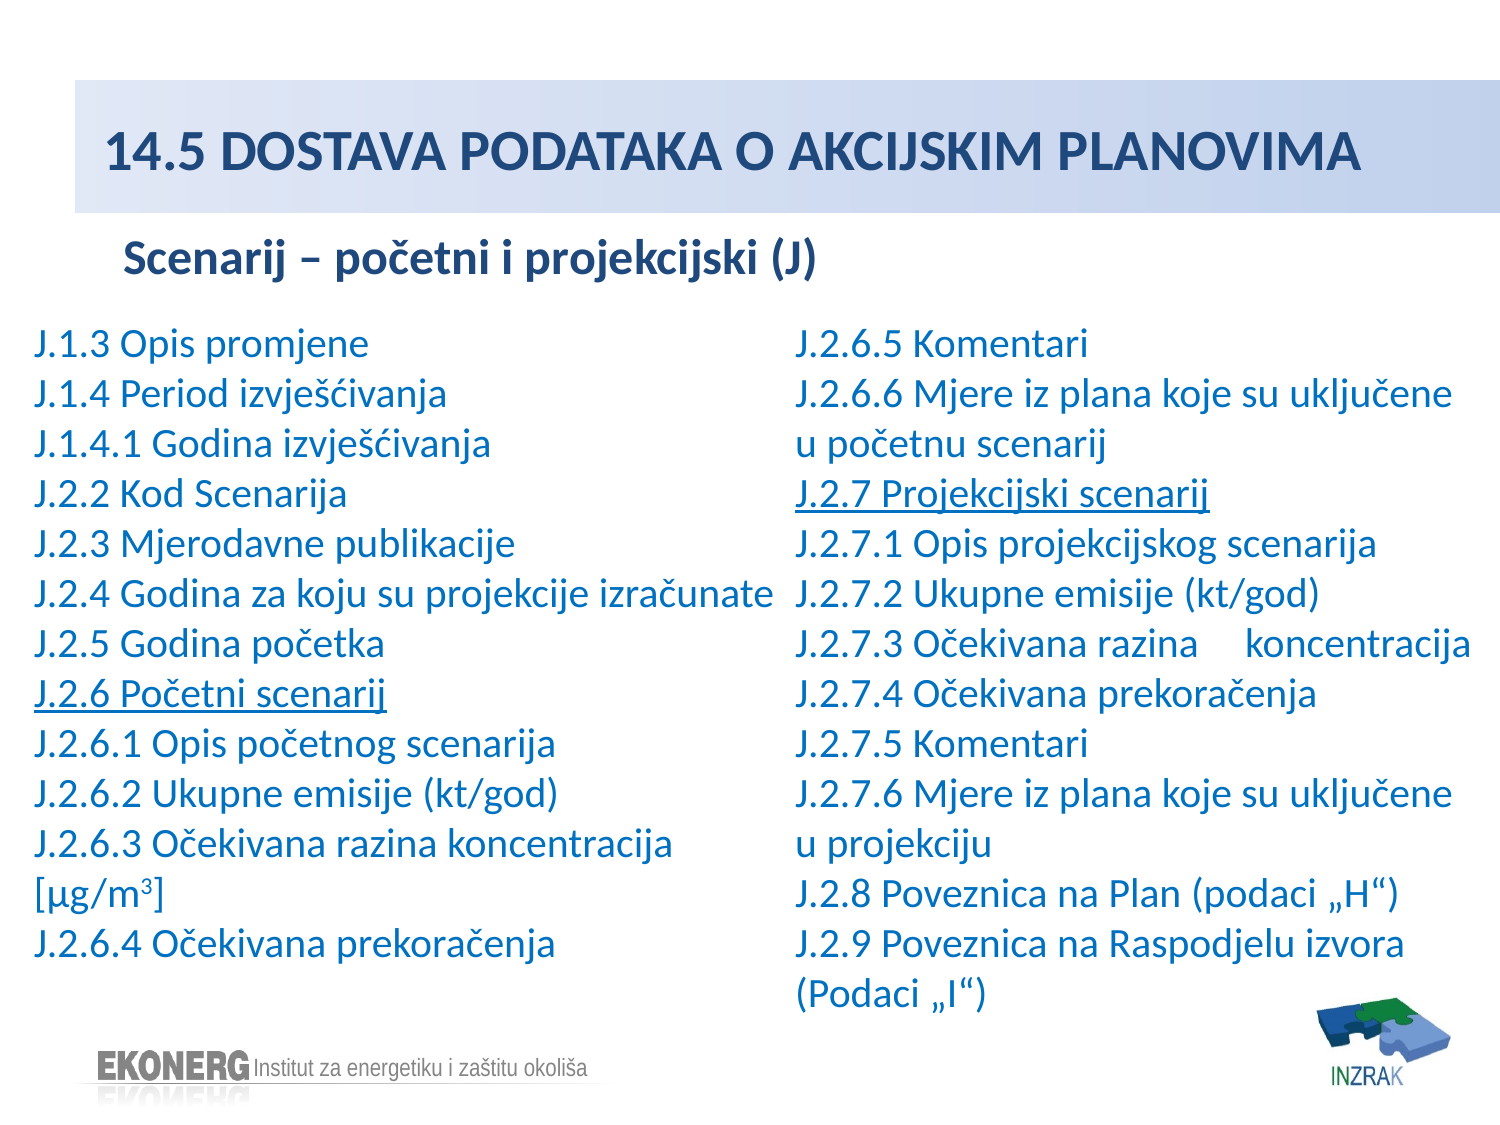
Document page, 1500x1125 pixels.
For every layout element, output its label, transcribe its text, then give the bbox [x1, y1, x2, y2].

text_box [61, 1038, 636, 1112]
text_box J.2.6.5 Komentari J.2.6.6 Mjere iz plana koje su uključene u početnu scenarij J.2.7 Projekcijski scenarij J.2.7.1 Opis projekcijskog scenarija J.2.7.2 Ukupne emisije (kt/god) J.2.7.3 Očekivana razina koncentracija J.2.7.4 Očekivana prekoračenja J.2.7.5 Komentari J.2.7.6 Mjere iz plana koje su uključene u projekciju J.2.8 Poveznica na Plan (podaci „H“) J.2.9 Poveznica na Raspodjelu izvora (Podaci „I“) [780, 307, 1490, 1051]
text_box J.1.3 Opis promjene J.1.4 Period izvješćivanja J.1.4.1 Godina izvješćivanja J.2.2 Kod Scenarija J.2.3 Mjerodavne publikacije J.2.4 Godina za koju su projekcije izračunate J.2.5 Godina početka J.2.6 Početni scenarij J.2.6.1 Opis početnog scenarija J.2.6.2 Ukupne emisije (kt/god) J.2.6.3 Očekivana razina koncentracija [µg/m3] J.2.6.4 Očekivana prekoračenja [19, 307, 810, 1061]
text_box Scenarij – početni i projekcijski (J) [33, 217, 1477, 286]
title 14.5 DOSTAVA PODATAKA O AKCIJSKIM PLANOVIMA [75, 80, 1500, 213]
picture [1315, 996, 1451, 1093]
